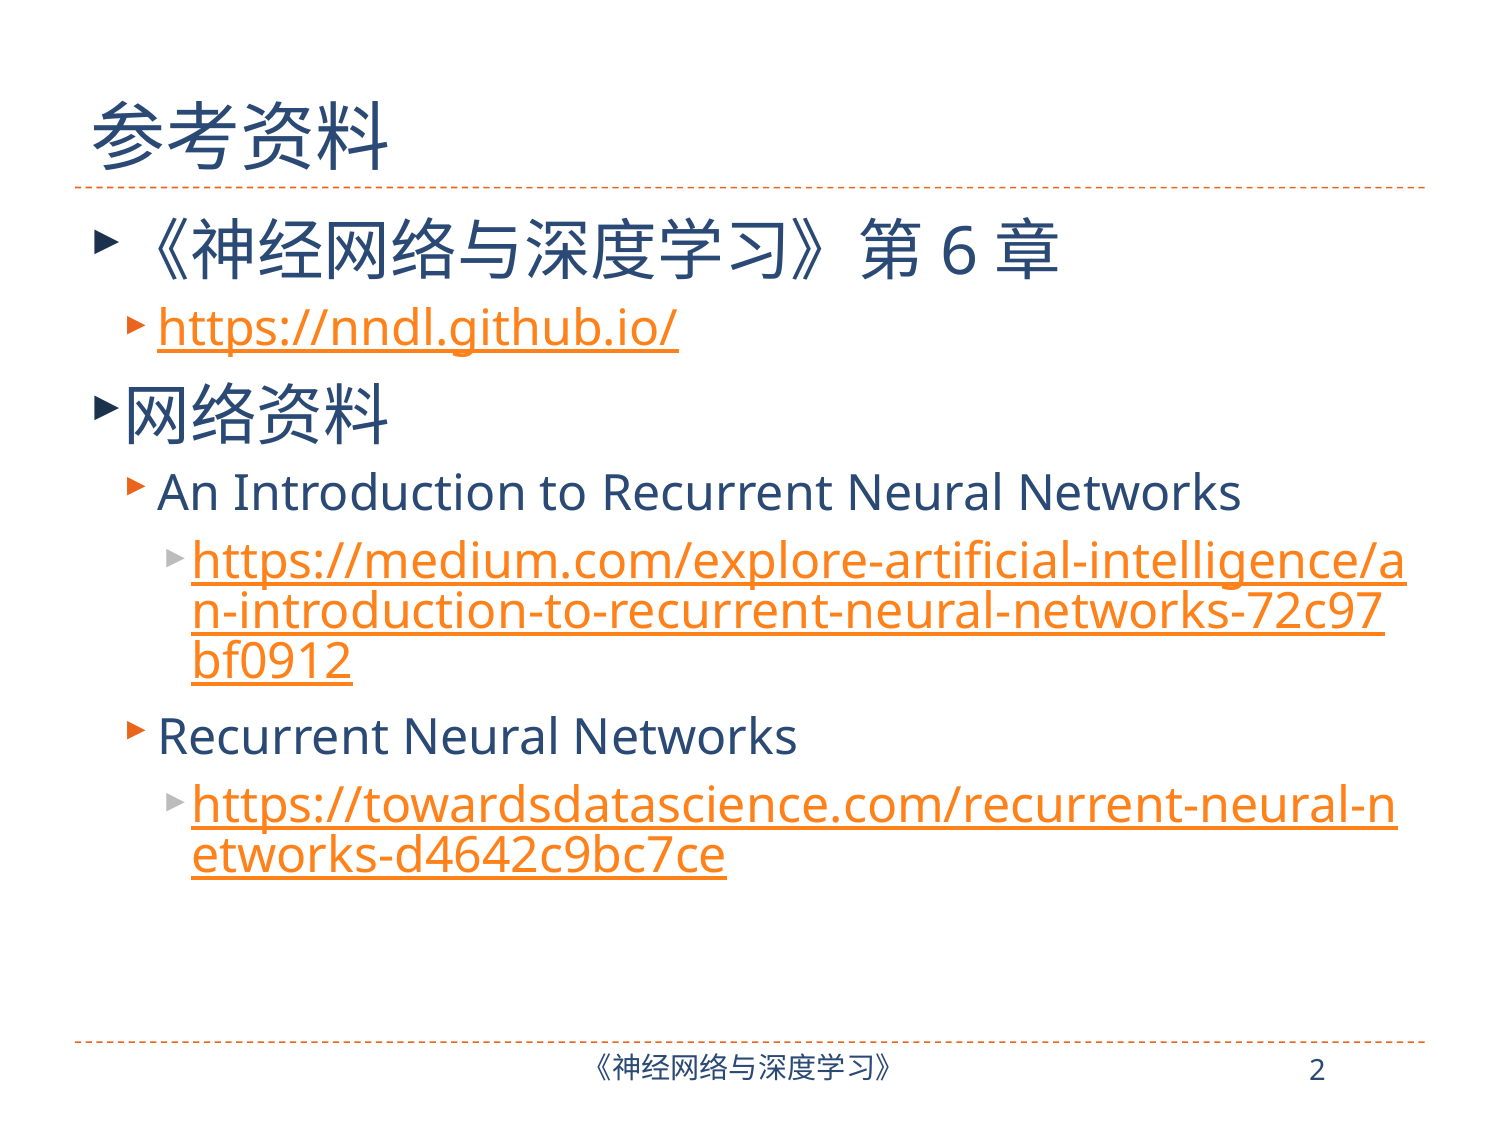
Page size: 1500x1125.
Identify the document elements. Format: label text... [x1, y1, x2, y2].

list 《神经网络与深度学习》第6章 https://nndl.github.io/ 网络资料 An Introduction to Recurrent Neural Networks https://medium.com/explore-artificial-intelligence/an-introduction-to-recurrent-neural-networks-72c97bf0912 Recurrent Neural Networks https://towardsdatascience.com/recurrent-neural-networks-d4642c9bc7ce [75, 200, 1425, 1010]
title 参考资料 [75, 24, 1425, 188]
